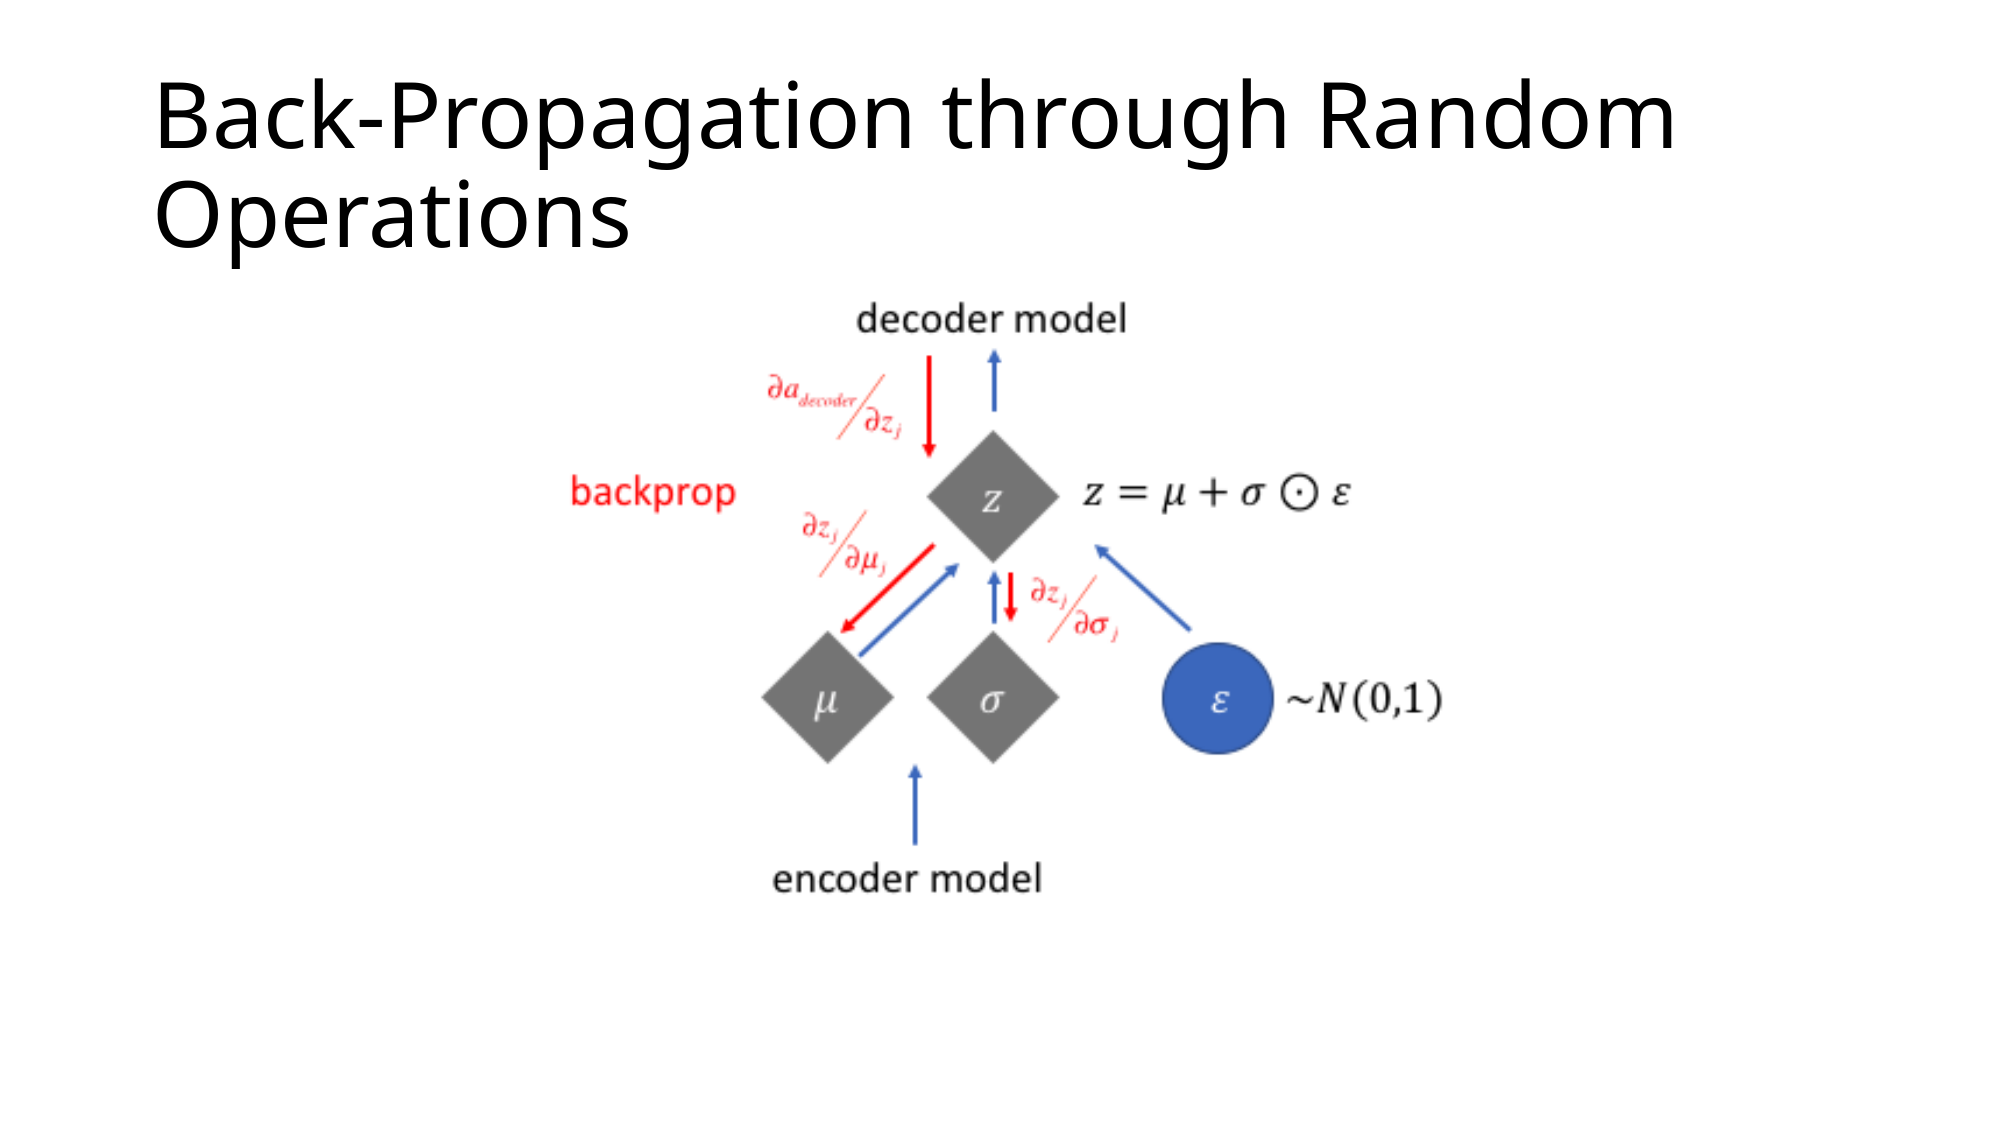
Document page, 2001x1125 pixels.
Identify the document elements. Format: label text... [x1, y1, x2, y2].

title Back-Propagation through Random Operations [137, 59, 1966, 278]
picture [541, 256, 1459, 979]
